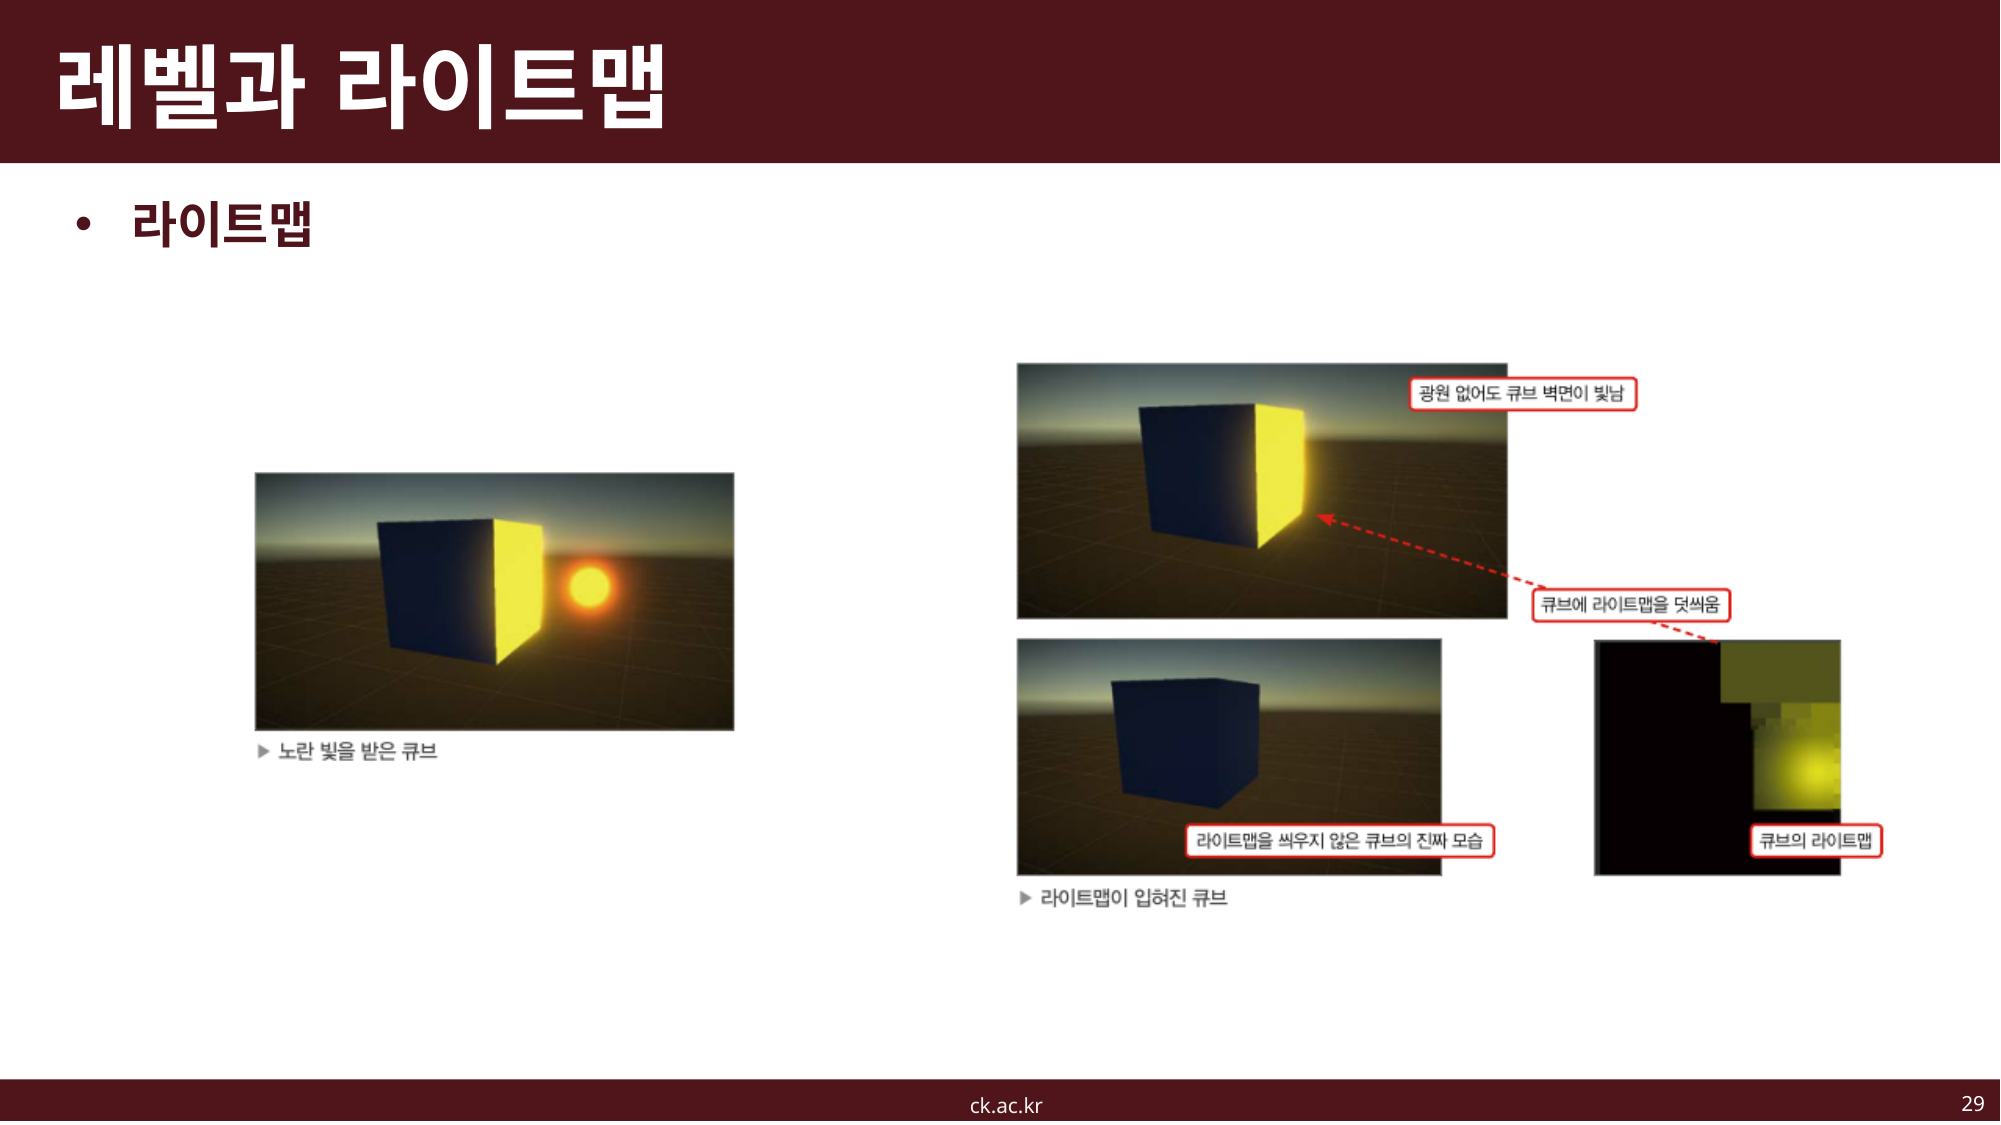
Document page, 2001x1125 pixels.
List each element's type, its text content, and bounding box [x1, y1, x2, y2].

picture [1006, 349, 1896, 917]
footer ck.ac.kr [949, 1084, 1064, 1125]
picture [244, 460, 744, 772]
slide_number 29 [1911, 1083, 2000, 1125]
text_box 라이트맵 [60, 186, 1953, 261]
title 레벨과 라이트맵 [39, 34, 1289, 149]
